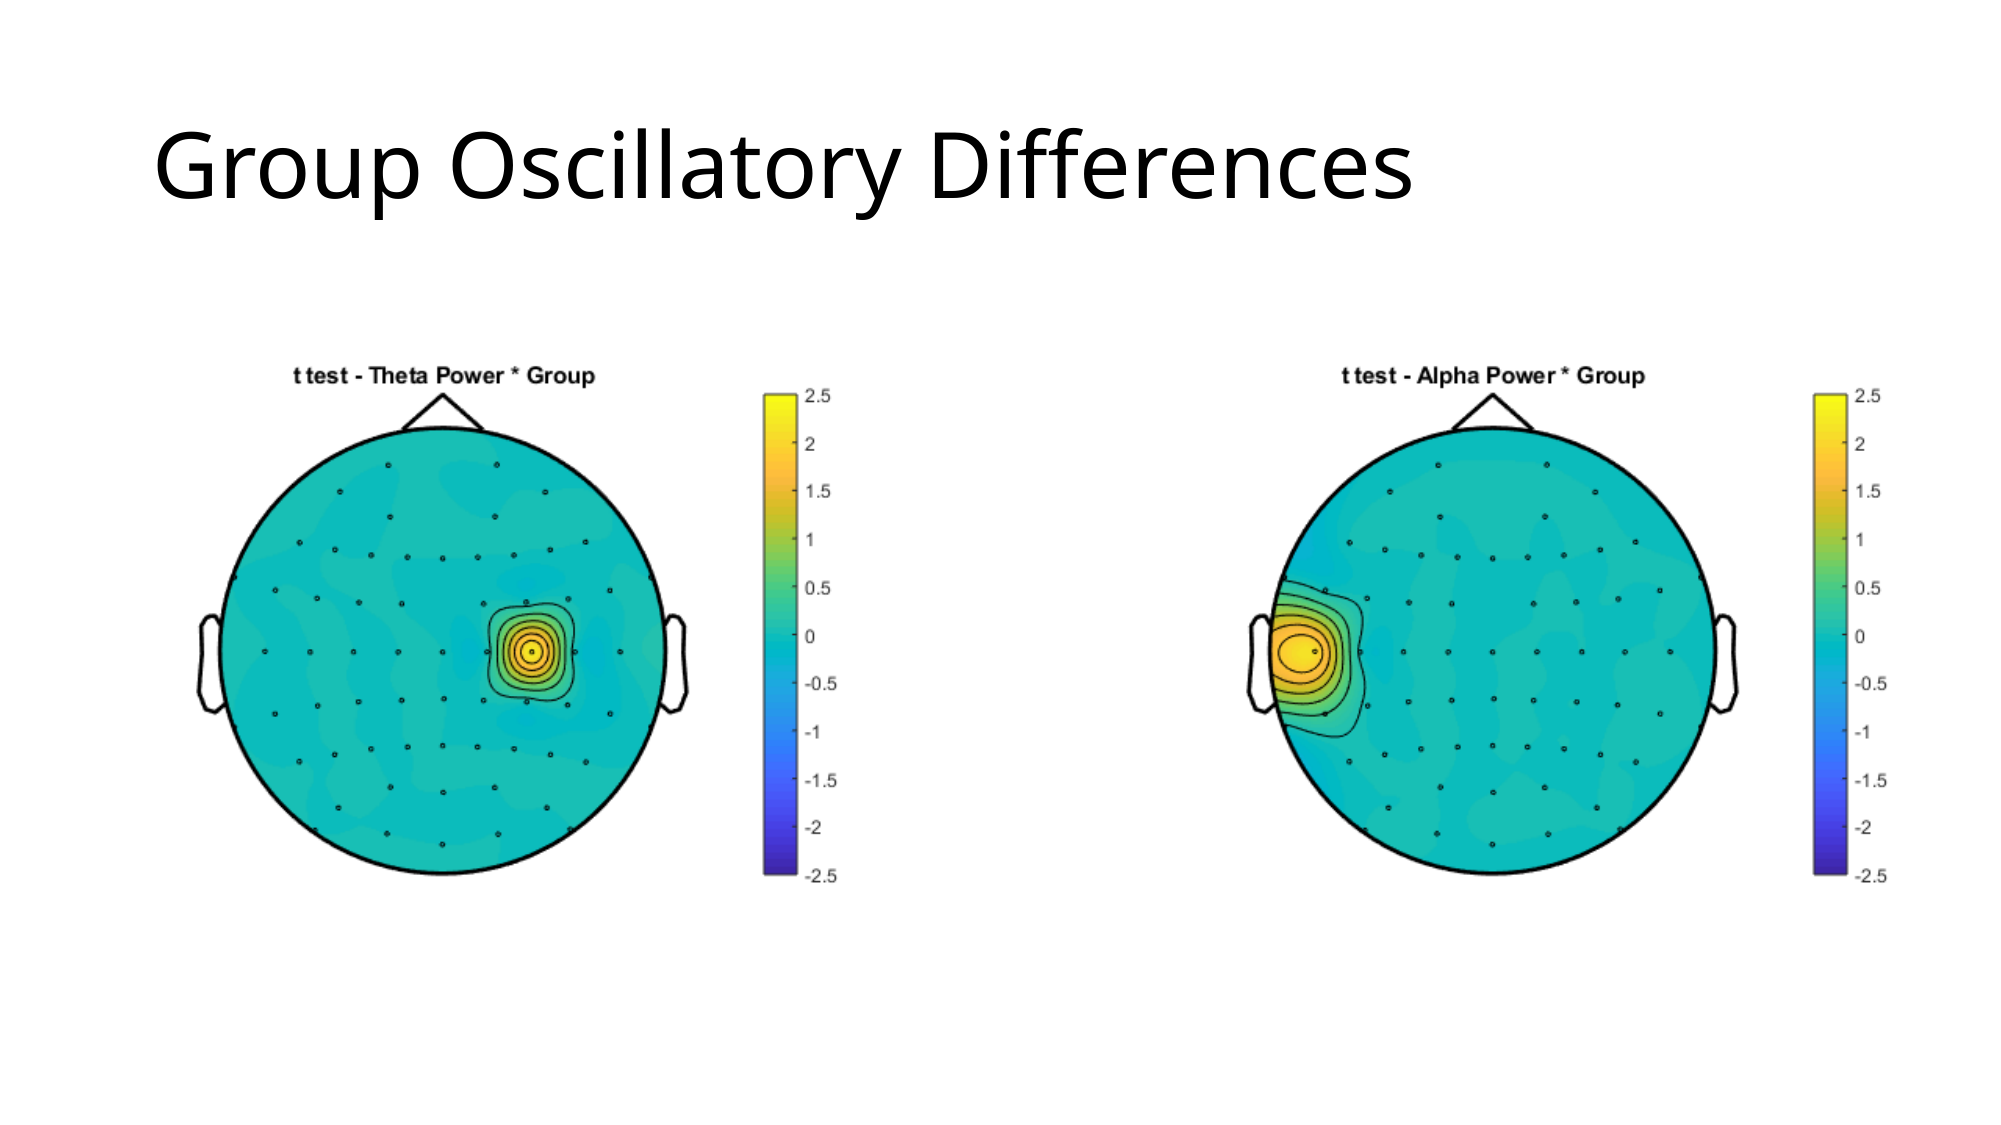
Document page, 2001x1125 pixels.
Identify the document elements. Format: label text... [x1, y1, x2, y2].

picture [1087, 318, 1963, 975]
picture [37, 318, 913, 975]
title Group Oscillatory Differences [137, 59, 1863, 278]
